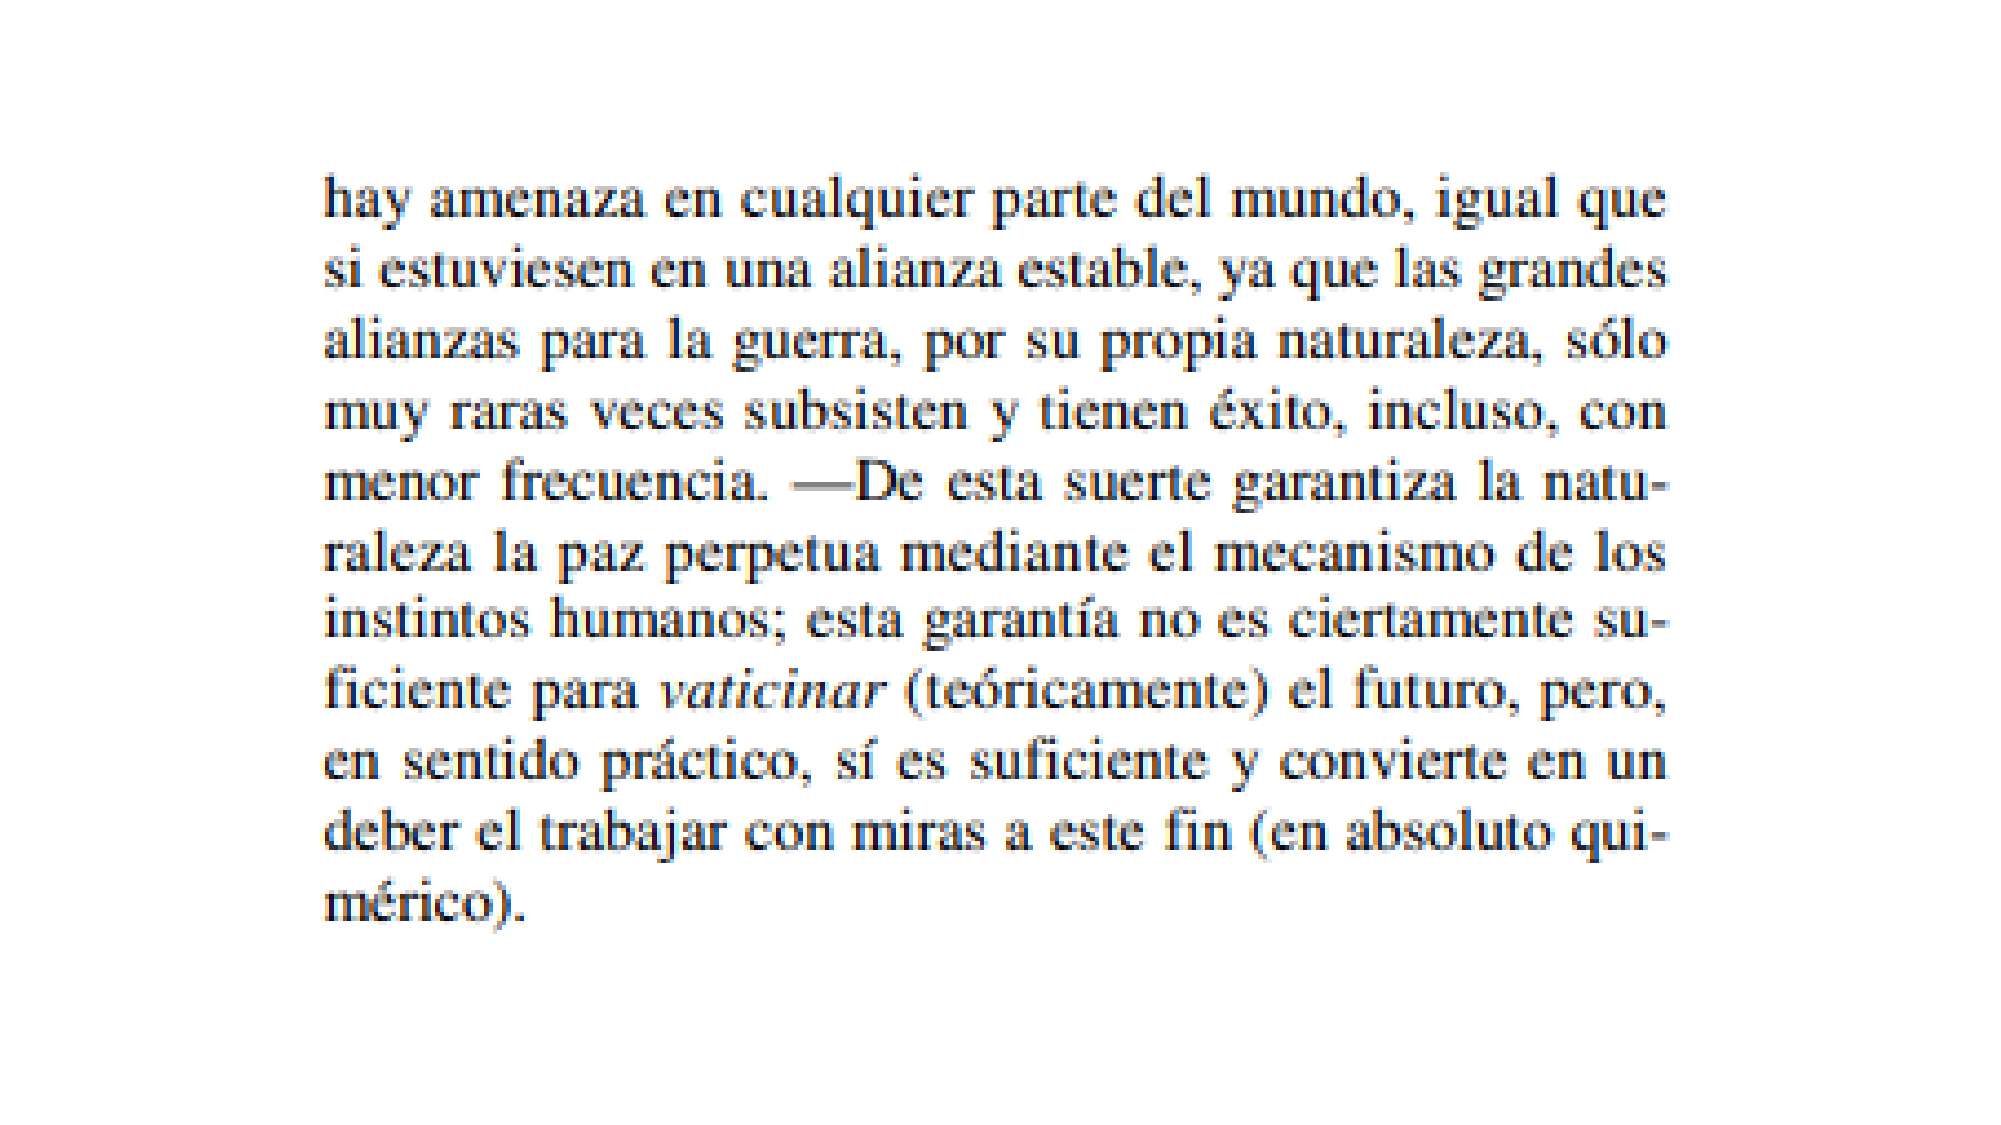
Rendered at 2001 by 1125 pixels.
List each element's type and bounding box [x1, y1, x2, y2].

picture [290, 164, 1710, 961]
